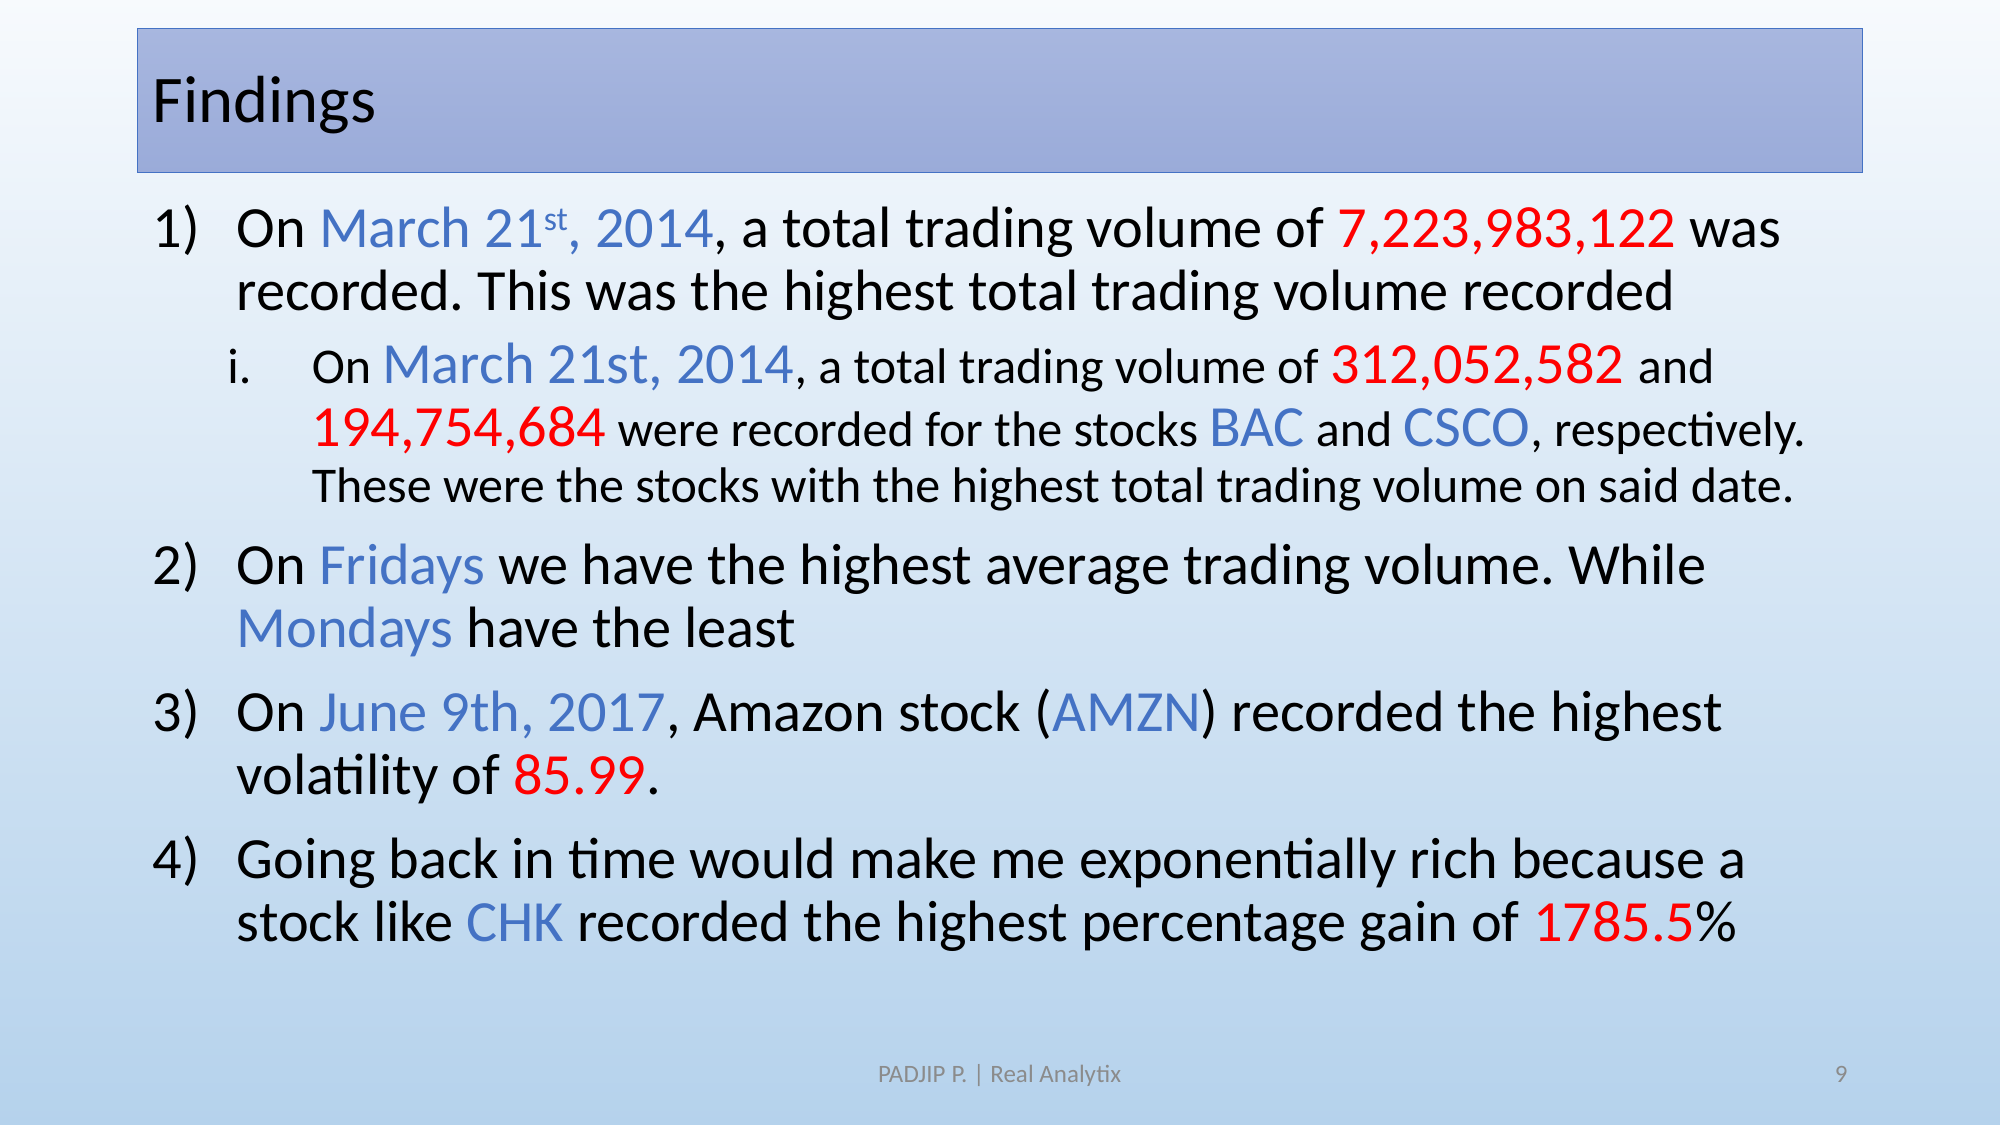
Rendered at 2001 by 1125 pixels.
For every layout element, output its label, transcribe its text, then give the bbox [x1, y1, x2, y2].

text_box Findings [137, 28, 1863, 173]
slide_number 9 [1412, 1042, 1863, 1103]
list On March 21st, 2014, a total trading volume of 7,223,983,122 was recorded. This was the highest total trading volume recorded On March 21st, 2014, a total trading volume of 312,052,582 and 194,754,684 were recorded for the stocks BAC and CSCO, respectively. These were the stocks with the highest total trading volume on said date. On Fridays we have the highest average trading volume. While Mondays have the least On June 9th, 2017, Amazon stock (AMZN) recorded the highest volatility of 85.99. Going back in time would make me exponentially rich because a stock like CHK recorded the highest percentage gain of 1785.5% [137, 189, 1863, 1026]
footer PADJIP P. | Real Analytix [662, 1042, 1338, 1103]
